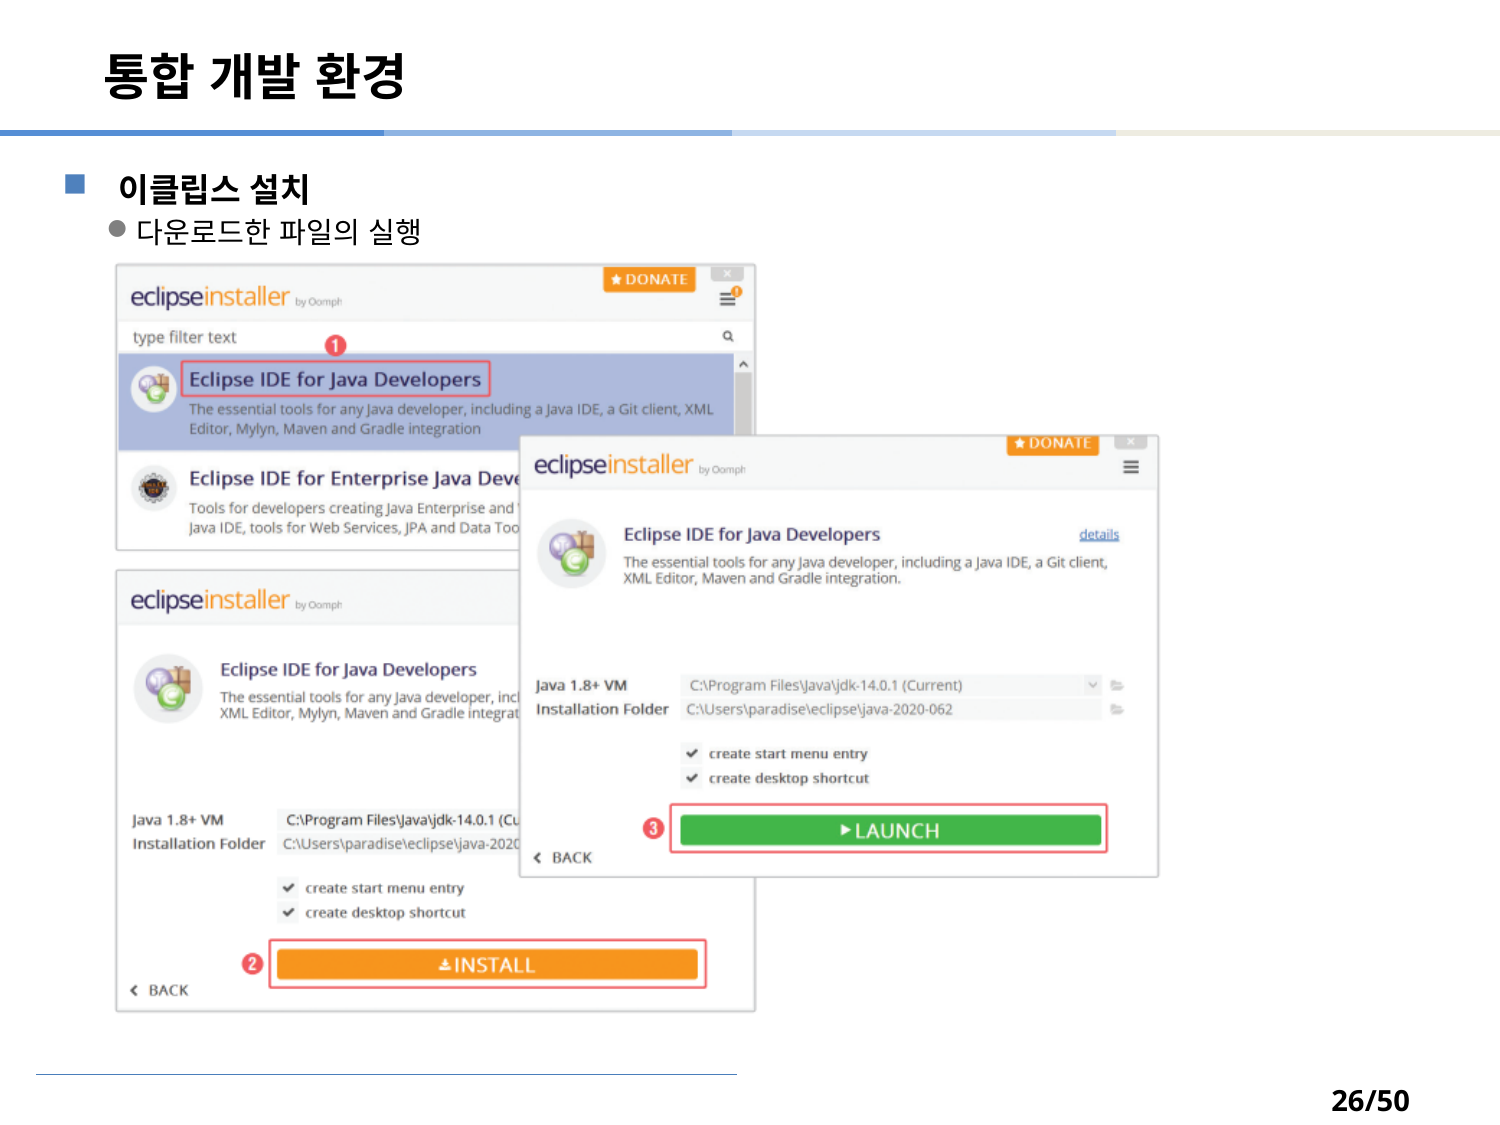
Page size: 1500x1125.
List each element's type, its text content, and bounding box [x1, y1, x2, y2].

title 통합 개발 환경 [88, 30, 1330, 121]
picture [113, 260, 1162, 1015]
list 이클립스 설치 다운로드한 파일의 실행 [47, 141, 1428, 1047]
